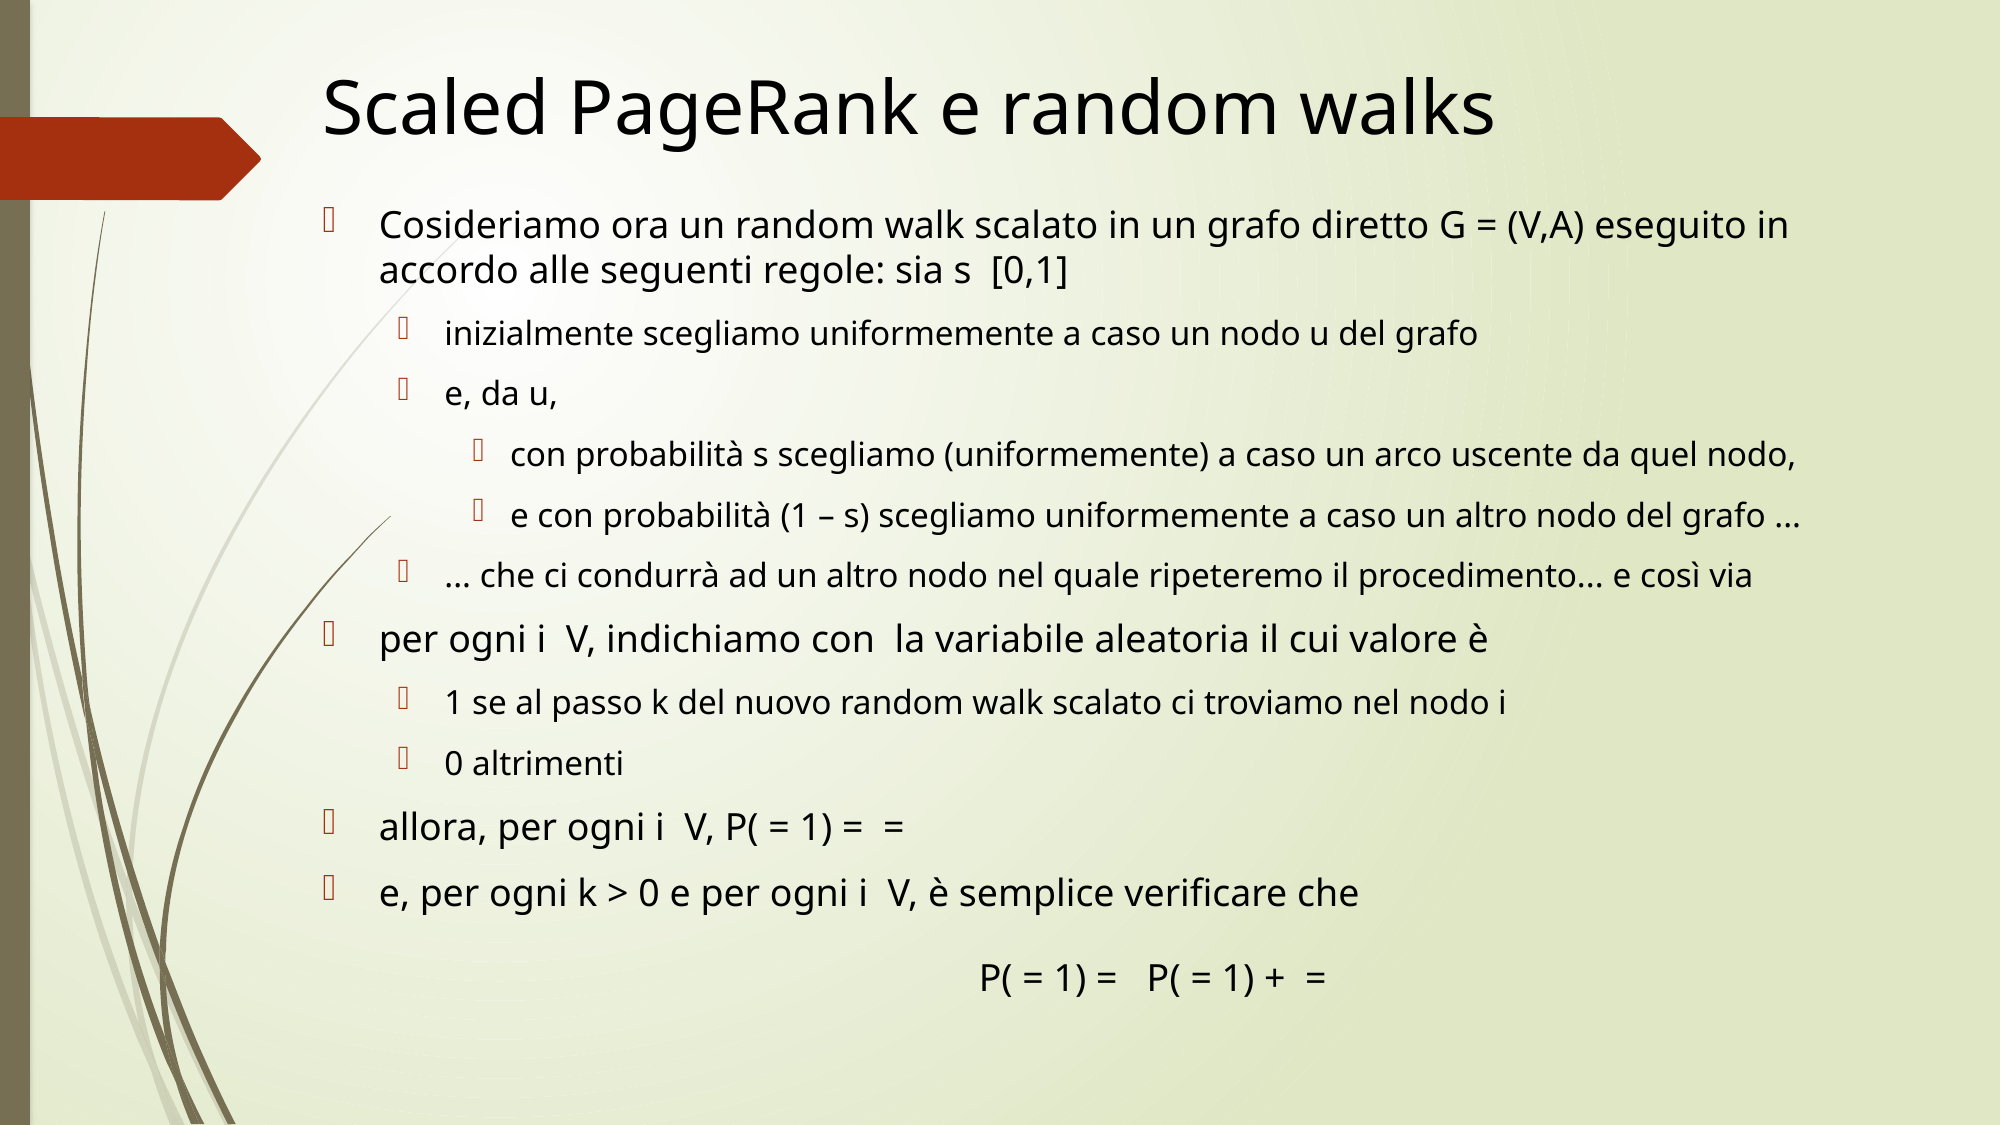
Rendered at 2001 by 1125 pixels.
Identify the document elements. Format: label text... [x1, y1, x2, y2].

title Scaled PageRank e random walks [307, 51, 1770, 159]
